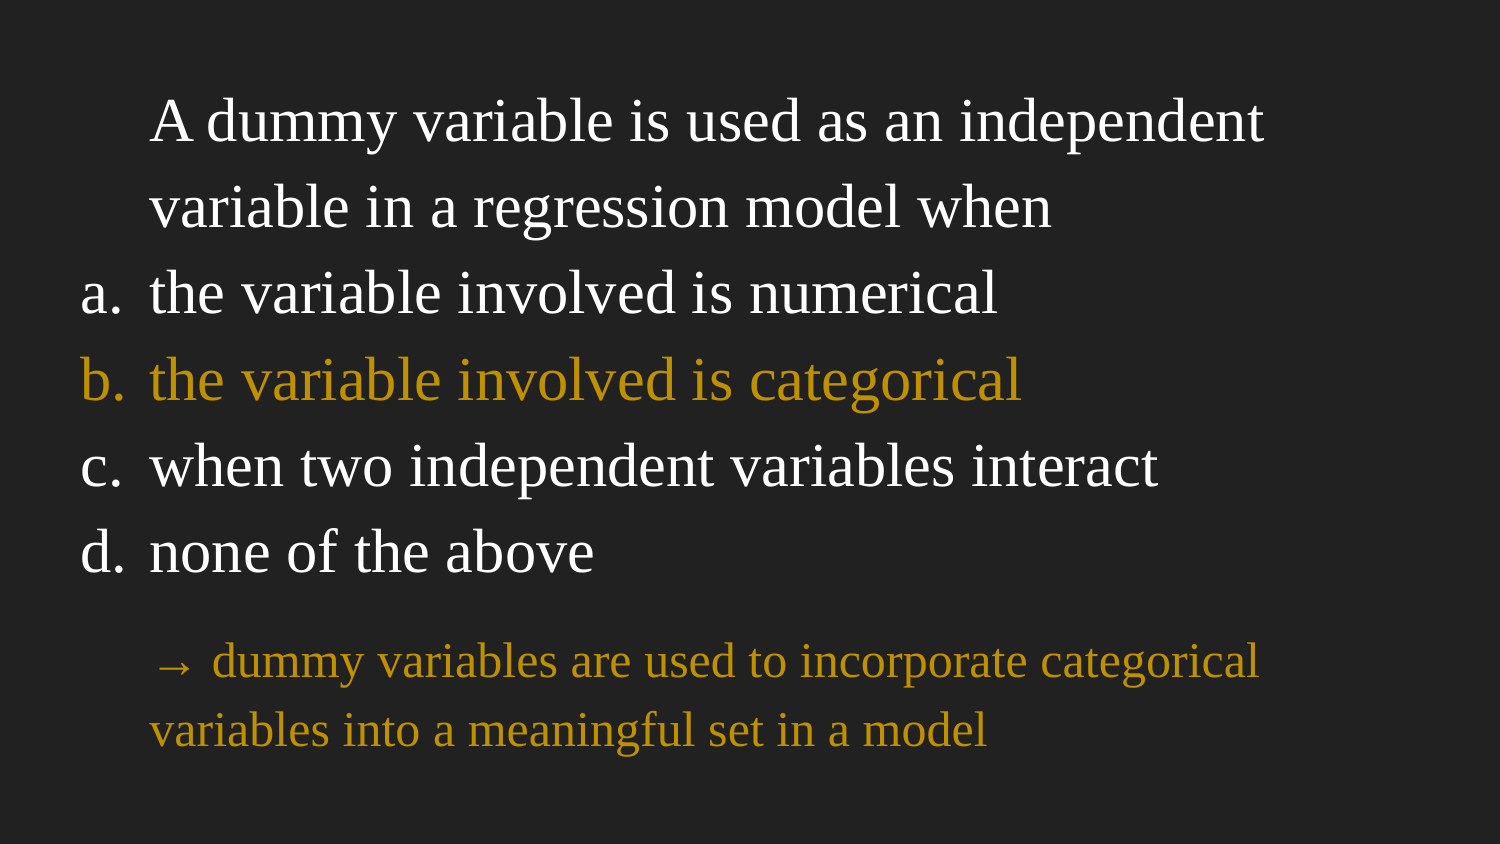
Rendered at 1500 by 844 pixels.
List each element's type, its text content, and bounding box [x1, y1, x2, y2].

list A dummy variable is used as an independent variable in a regression model when the variable involved is numerical the variable involved is categorical when two independent variables interact none of the above → dummy variables are used to incorporate categorical variables into a meaningful set in a model [59, 53, 1411, 797]
